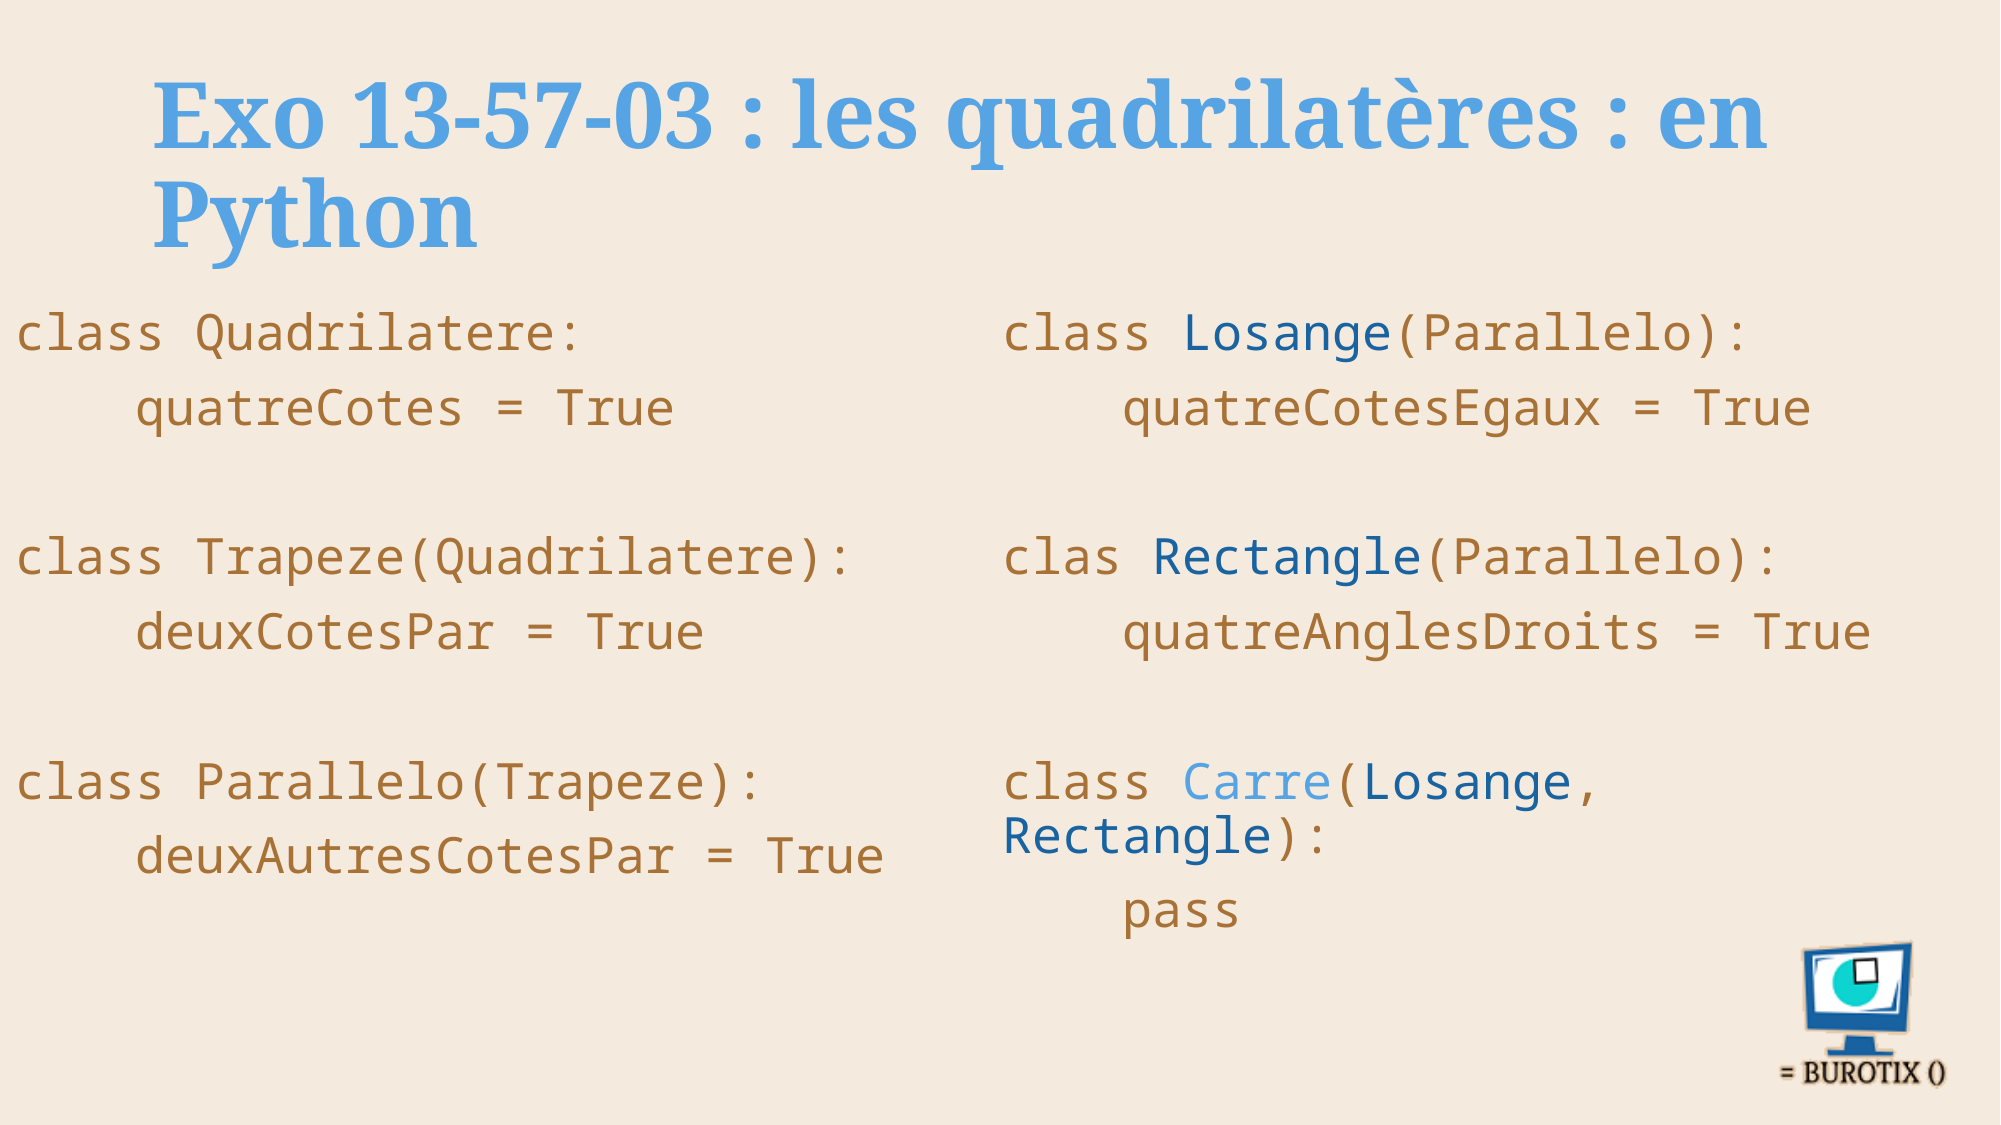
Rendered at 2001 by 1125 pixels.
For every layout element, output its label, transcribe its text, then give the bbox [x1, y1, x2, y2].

title Exo 13-57-03 : les quadrilatères : en Python [137, 59, 1863, 278]
list class Quadrilatere: quatreCotes = True class Trapeze(Quadrilatere): deuxCotesPar = True class Parallelo(Trapeze): deuxAutresCotesPar = True class Losange(Parallelo): quatreCotesEgaux = True clas Rectangle(Parallelo): quatreAnglesDroits = True class Carre(Losange, Rectangle): pass [0, 299, 1947, 1125]
